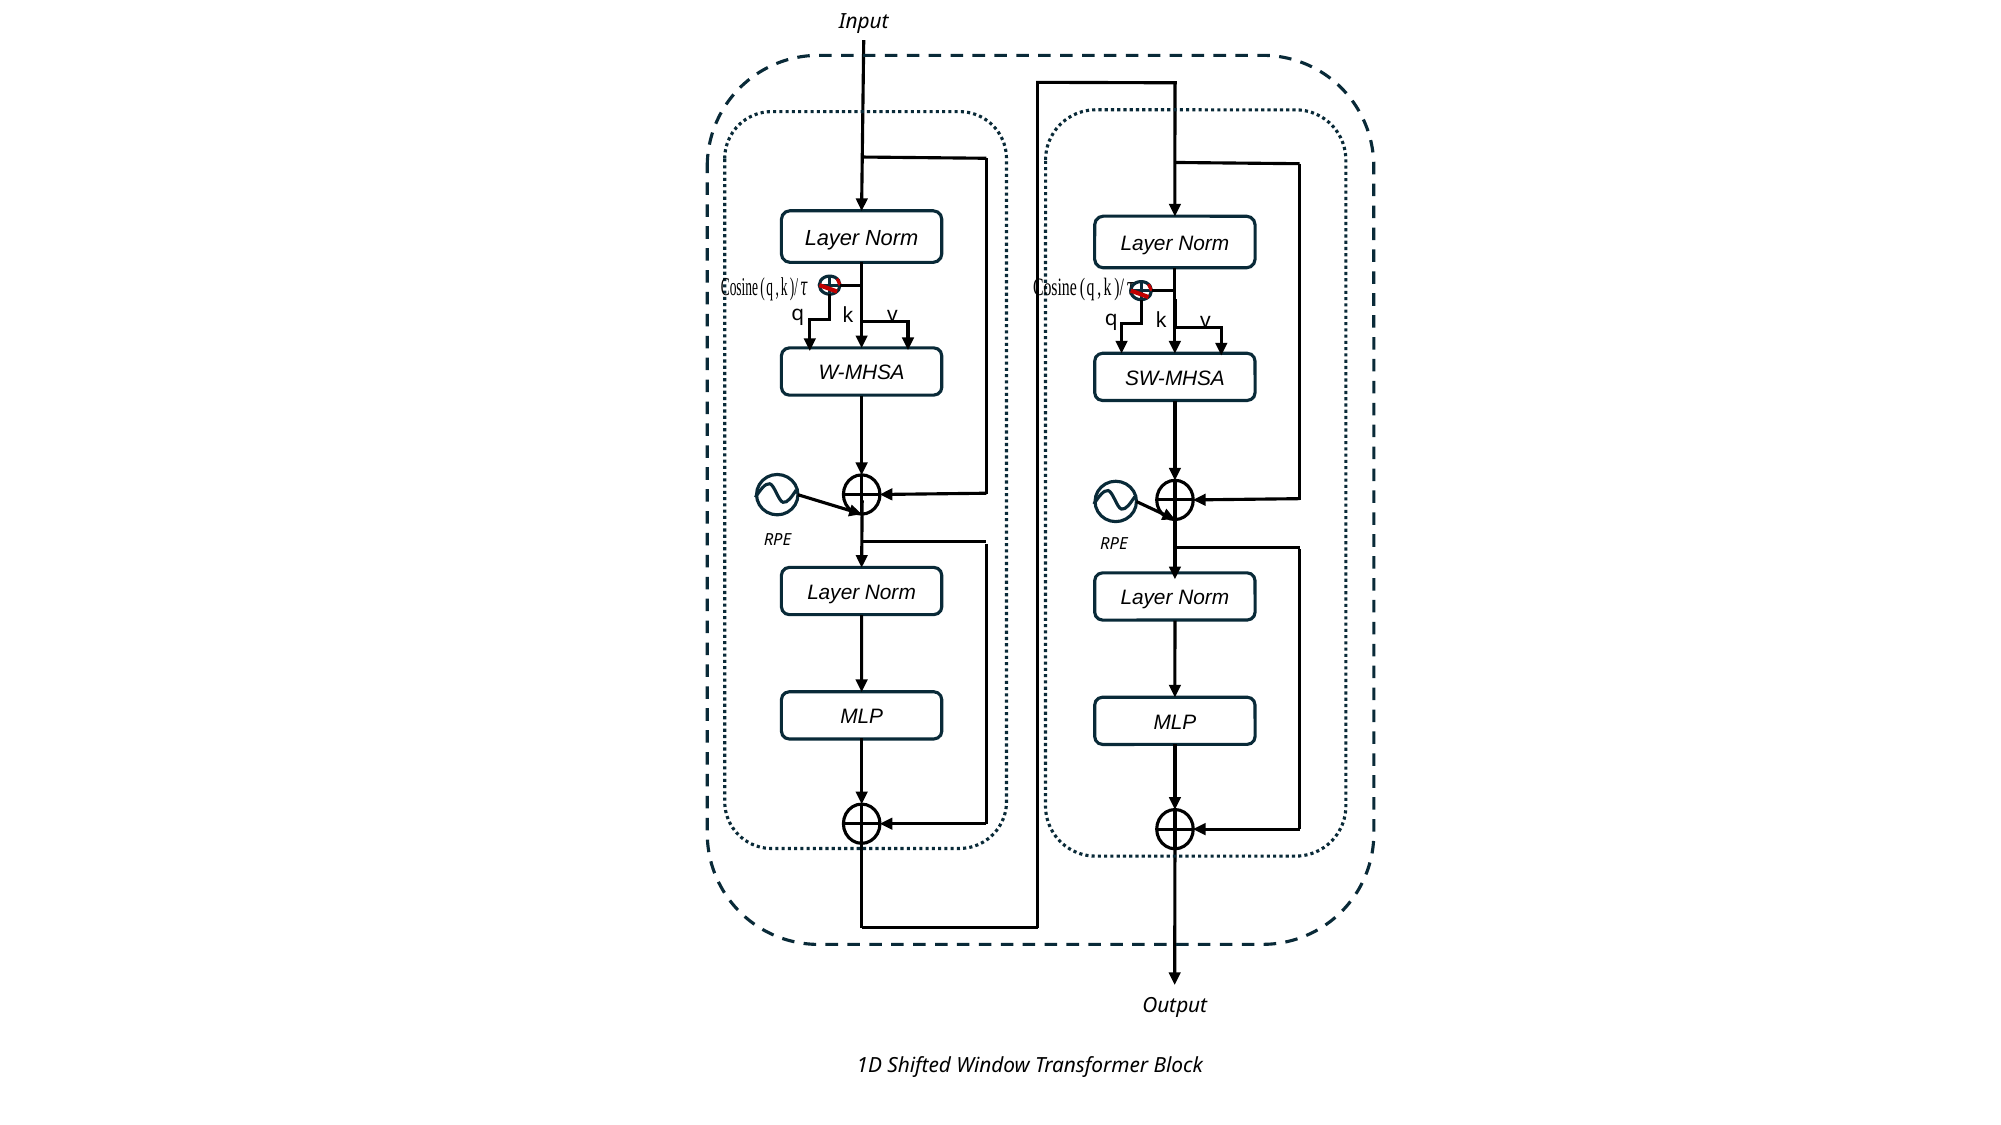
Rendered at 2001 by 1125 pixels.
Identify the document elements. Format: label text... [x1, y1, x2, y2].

text_box [1129, 280, 1150, 290]
text_box [1148, 292, 1153, 300]
text_box RPE [1076, 525, 1151, 561]
text_box [820, 286, 842, 296]
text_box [856, 298, 914, 346]
text_box [817, 274, 841, 284]
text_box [1169, 303, 1227, 351]
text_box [1174, 161, 1301, 165]
text_box [705, 53, 1376, 946]
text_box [861, 40, 865, 156]
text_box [861, 159, 865, 212]
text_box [809, 284, 820, 352]
text_box RPE [740, 521, 815, 557]
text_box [1121, 290, 1132, 354]
text_box Input [805, 0, 922, 41]
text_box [1133, 283, 1149, 298]
text_box [1132, 294, 1147, 302]
text_box 1D Shifted Window Transformer Block [777, 1043, 1277, 1084]
text_box Output [1116, 984, 1233, 1025]
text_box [821, 278, 838, 293]
